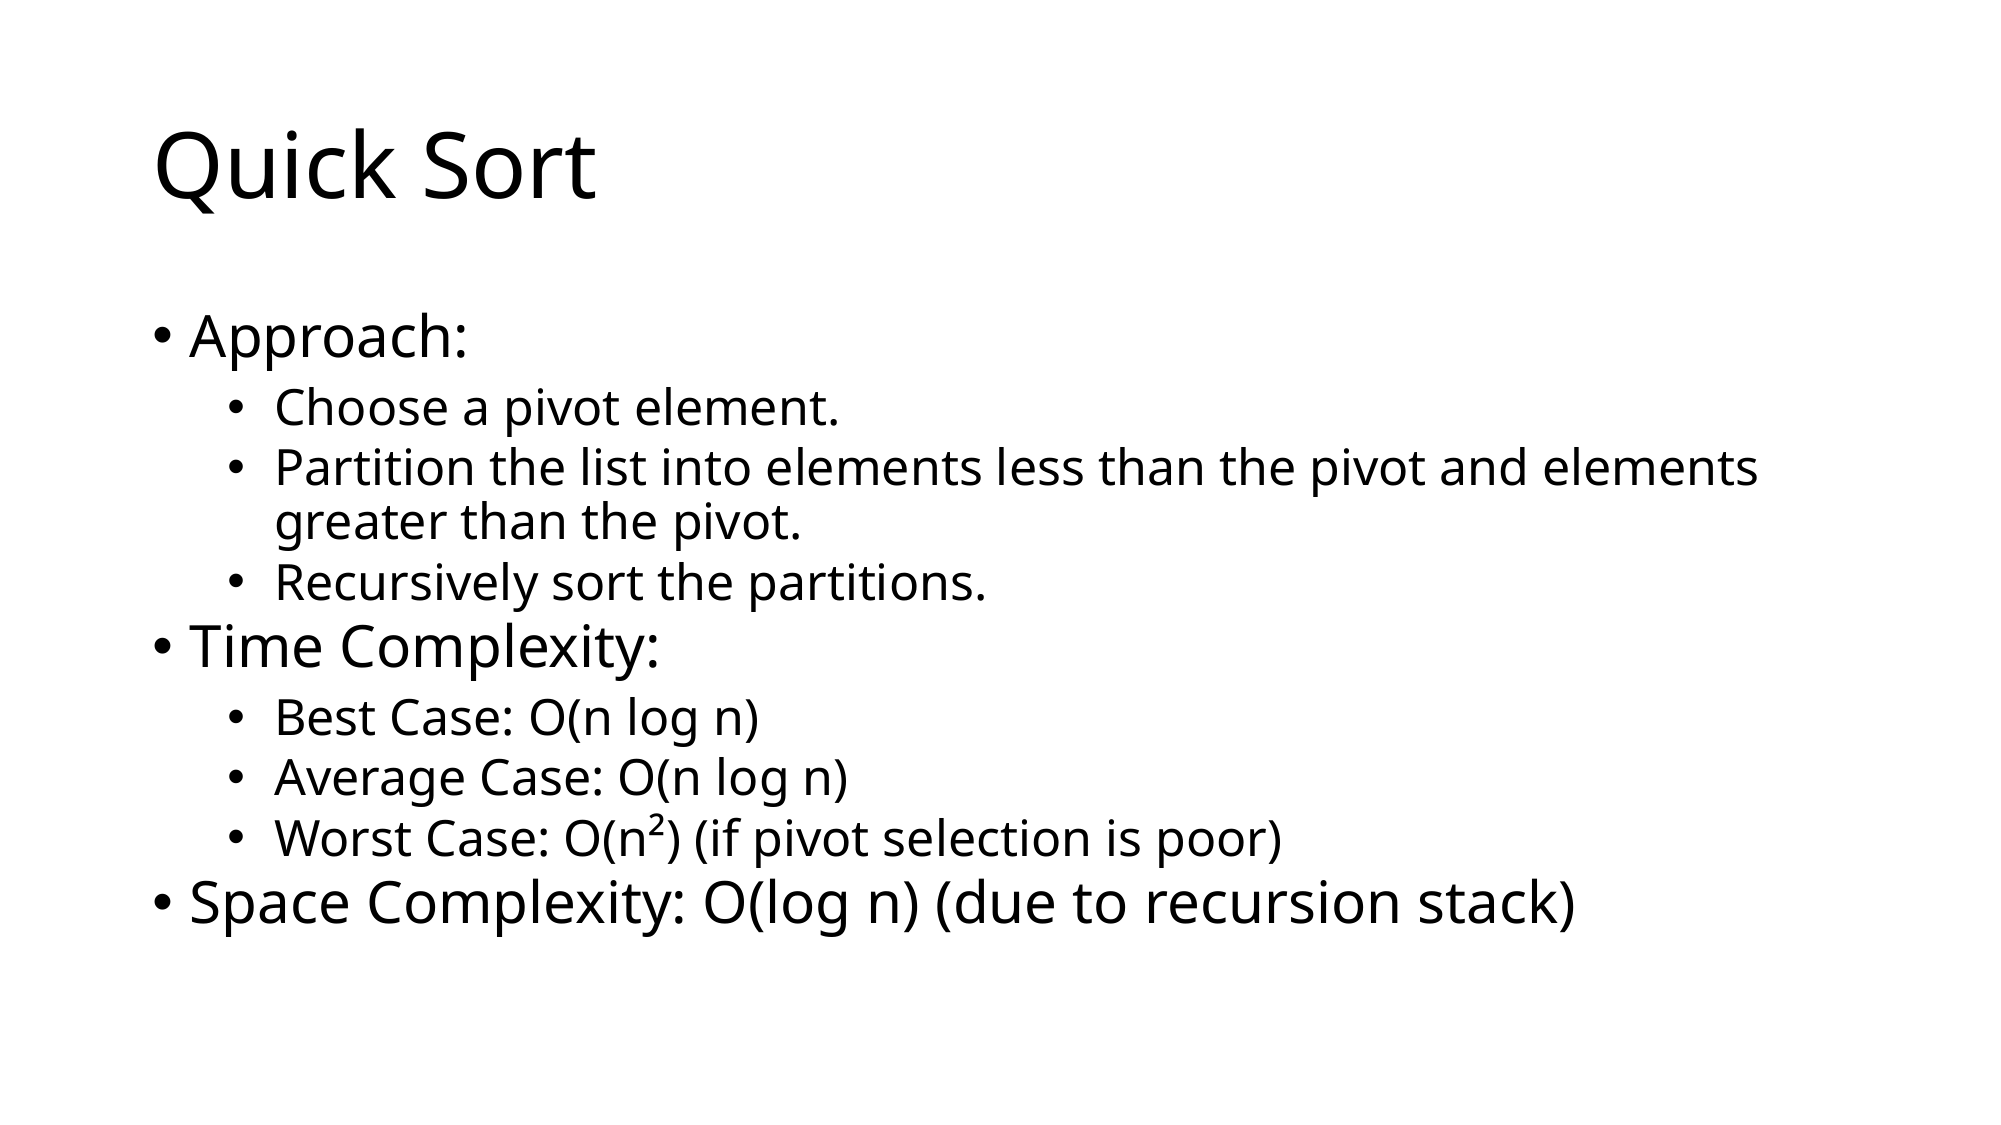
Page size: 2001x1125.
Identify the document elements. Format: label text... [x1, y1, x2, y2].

list Approach: Choose a pivot element. Partition the list into elements less than the pivot and elements greater than the pivot. Recursively sort the partitions. Time Complexity: Best Case: O(n log n) Average Case: O(n log n) Worst Case: O(n²) (if pivot selection is poor) Space Complexity: O(log n) (due to recursion stack) [137, 299, 1863, 1014]
title Quick Sort [137, 59, 1863, 278]
